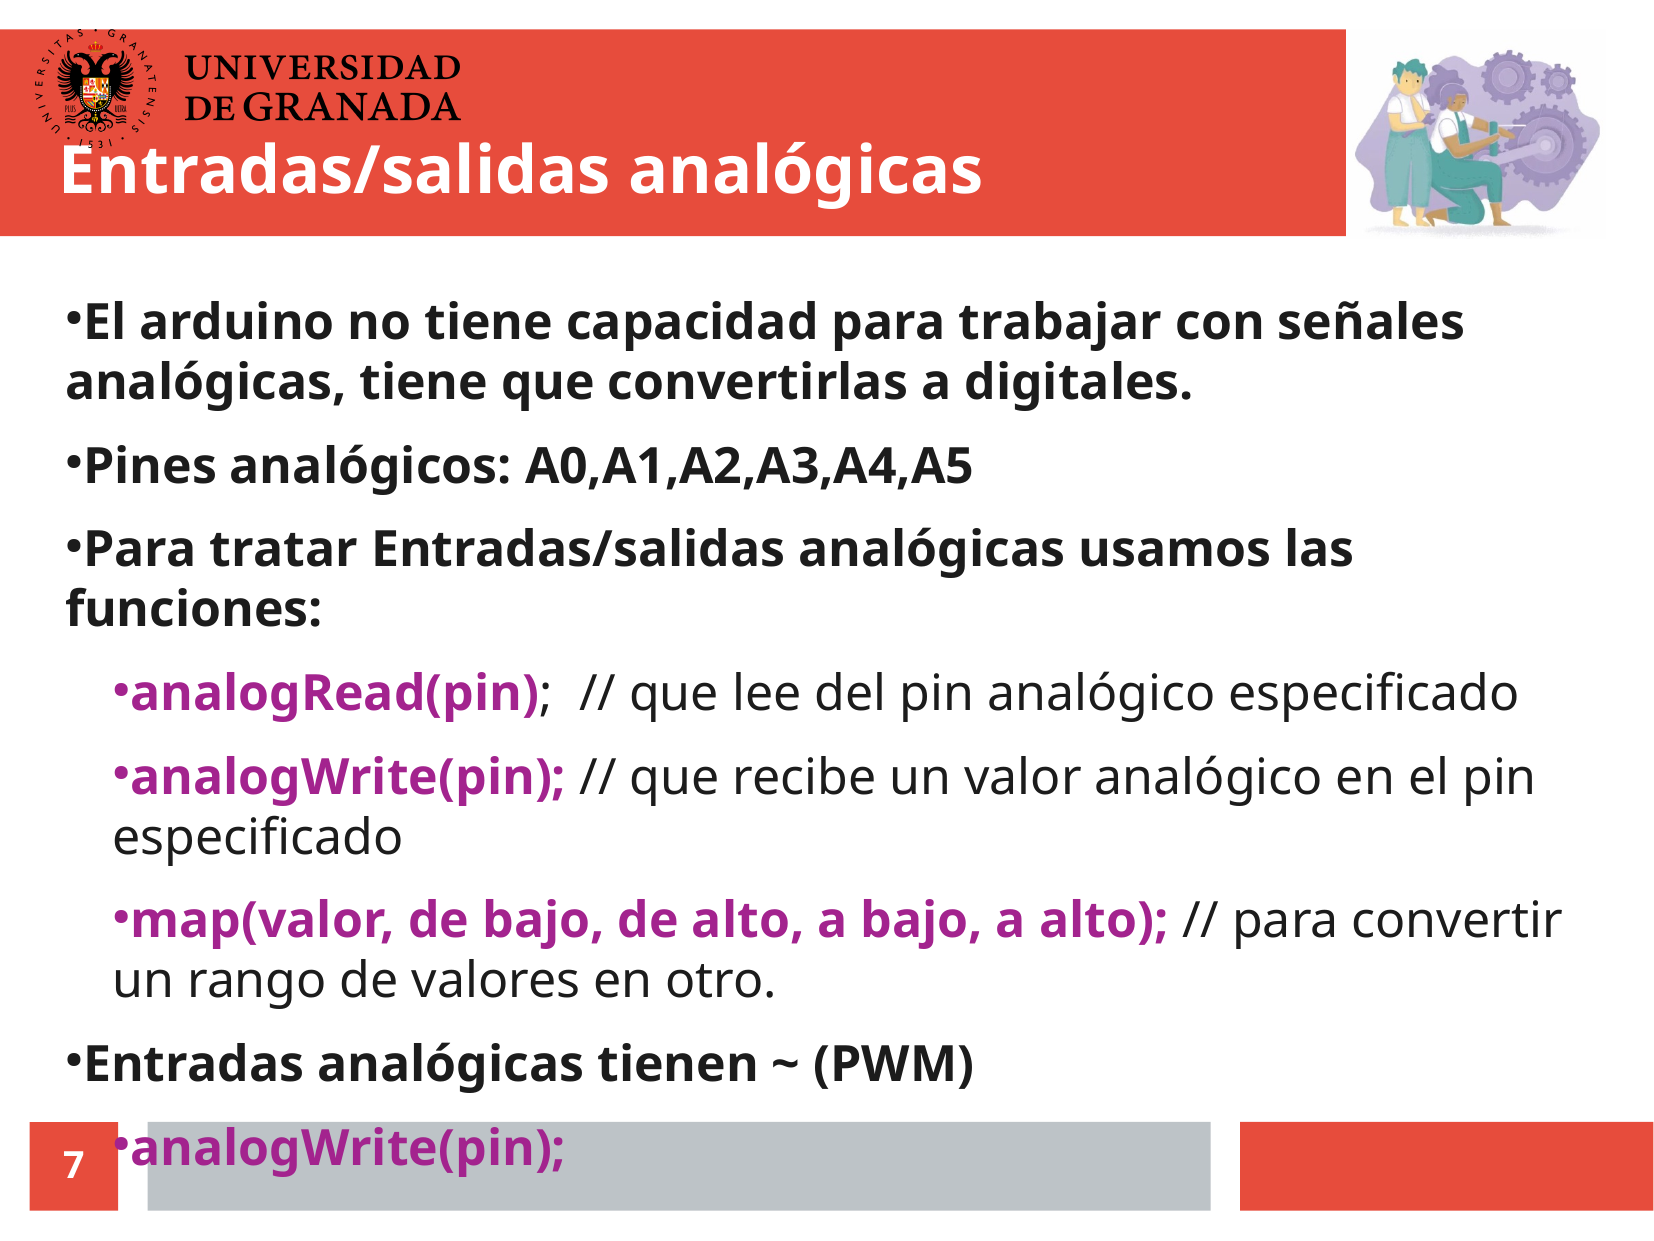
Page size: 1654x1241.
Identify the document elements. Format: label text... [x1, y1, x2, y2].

title Entradas/salidas analógicas [59, 59, 1340, 207]
list El arduino no tiene capacidad para trabajar con señales analógicas, tiene que convertirlas a digitales. Pines analógicos: A0,A1,A2,A3,A4,A5 Para tratar Entradas/salidas analógicas usamos las funciones: analogRead(pin); // que lee del pin analógico especificado analogWrite(pin); // que recibe un valor analógico en el pin especificado map(valor, de bajo, de alto, a bajo, a alto); // para convertir un rango de valores en otro. Entradas analógicas tienen ~ (PWM) analogWrite(pin); [65, 289, 1571, 1057]
picture [35, 28, 461, 148]
slide_number 7 [29, 1122, 119, 1211]
picture [1345, 28, 1607, 239]
